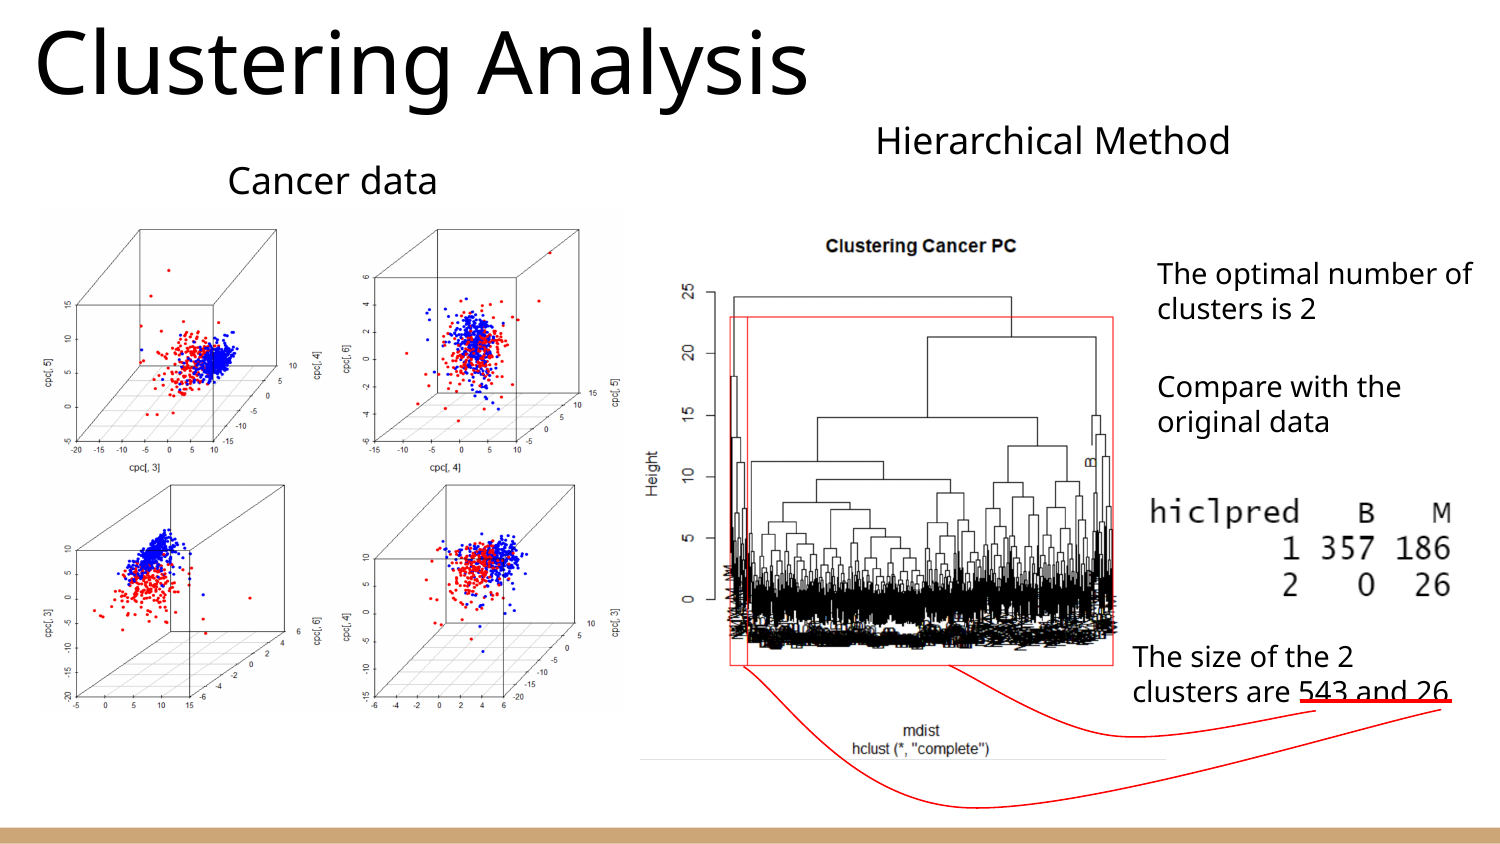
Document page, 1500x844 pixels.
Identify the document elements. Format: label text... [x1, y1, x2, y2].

text_box [853, 709, 1442, 808]
picture [37, 207, 626, 712]
text_box Compare with the original data [1172, 352, 1466, 441]
text_box [1172, 692, 1316, 735]
text_box [1181, 693, 1300, 708]
text_box The optimal number of clusters is 2 [1172, 240, 1490, 329]
text_box The size of the 2 clusters are 543 and 26 [1172, 623, 1478, 711]
title Clustering Analysis [19, 32, 1417, 127]
picture [640, 207, 1471, 760]
list Cancer data [212, 134, 618, 205]
list Hierarchical Method [859, 95, 1265, 181]
